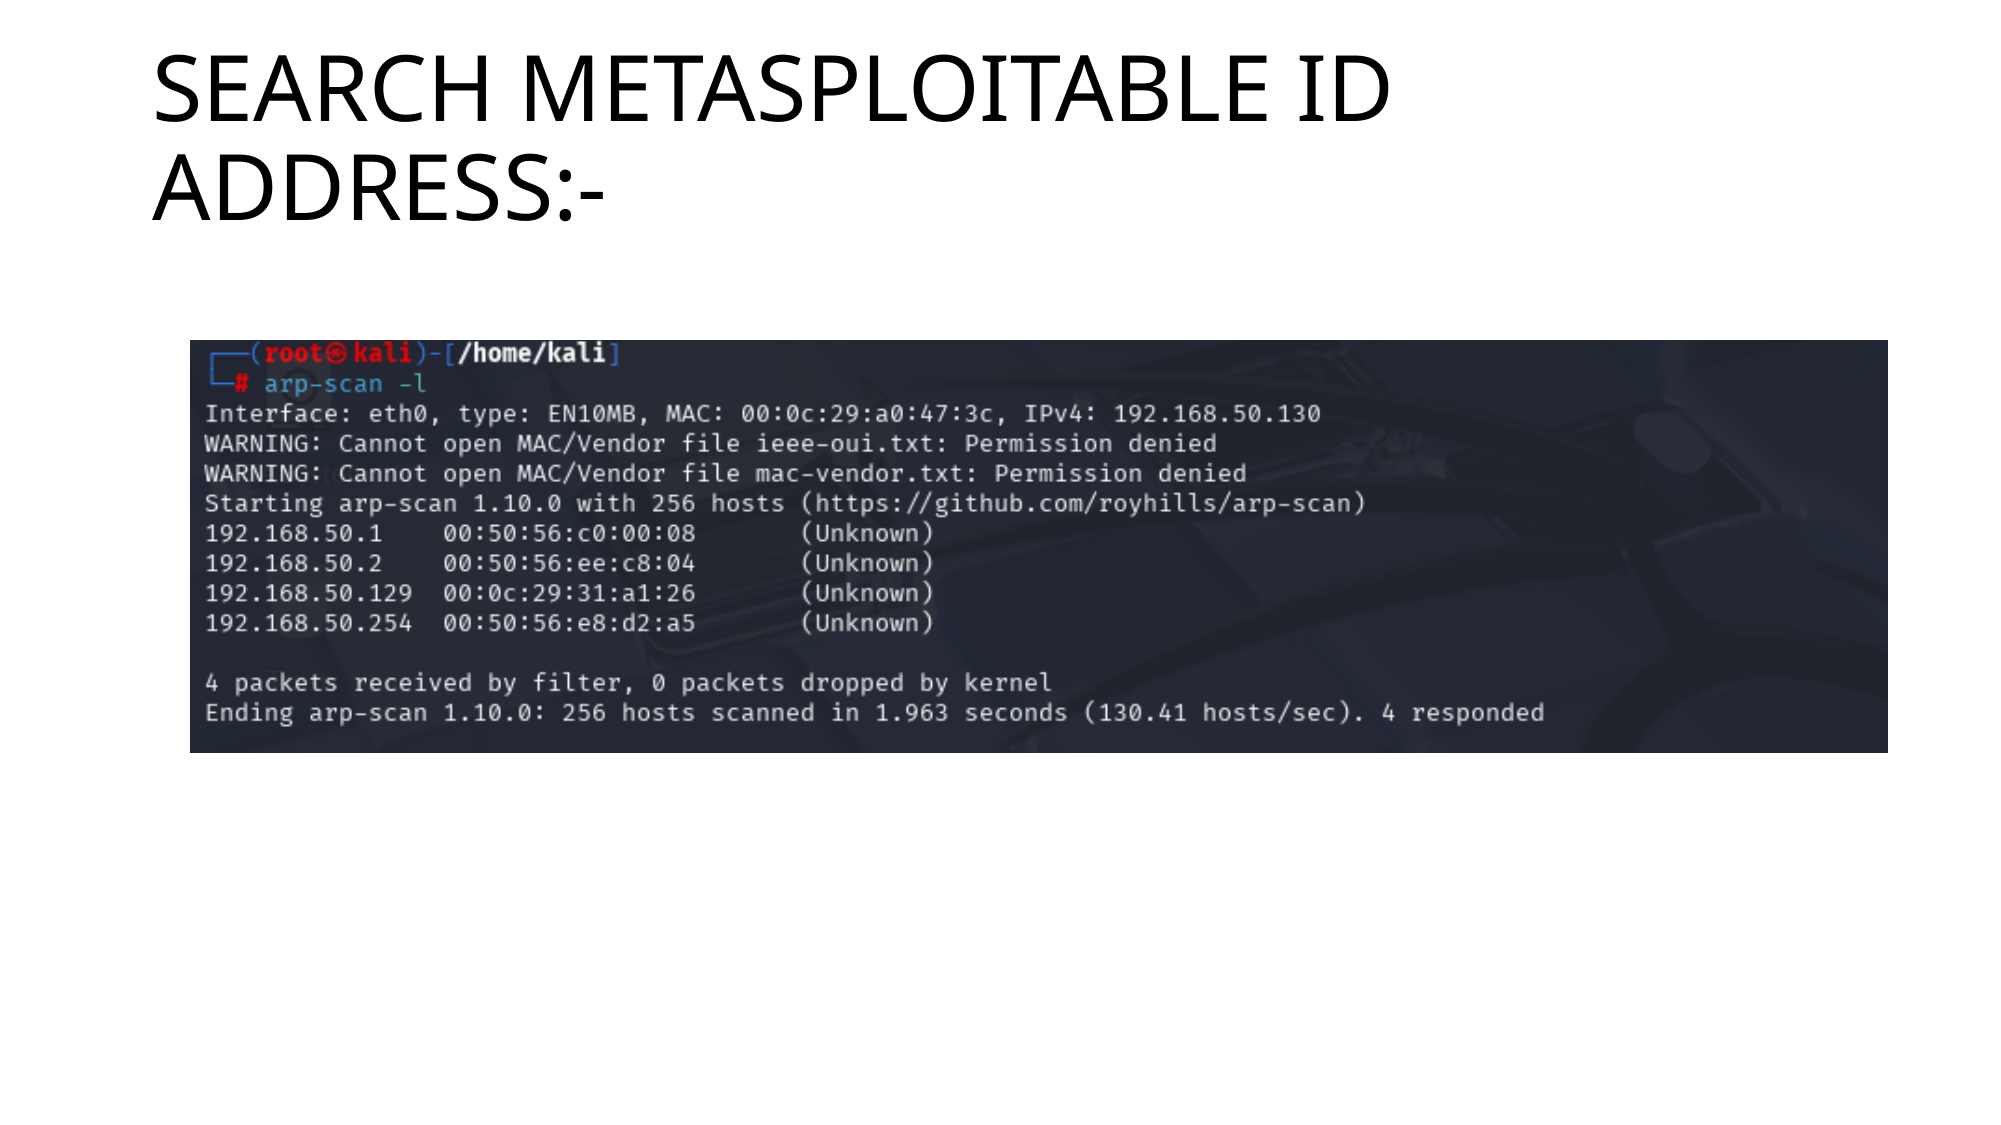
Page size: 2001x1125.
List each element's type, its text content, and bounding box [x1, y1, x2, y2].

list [189, 340, 1889, 753]
title SEARCH METASPLOITABLE ID ADDRESS:- [137, 59, 1863, 224]
